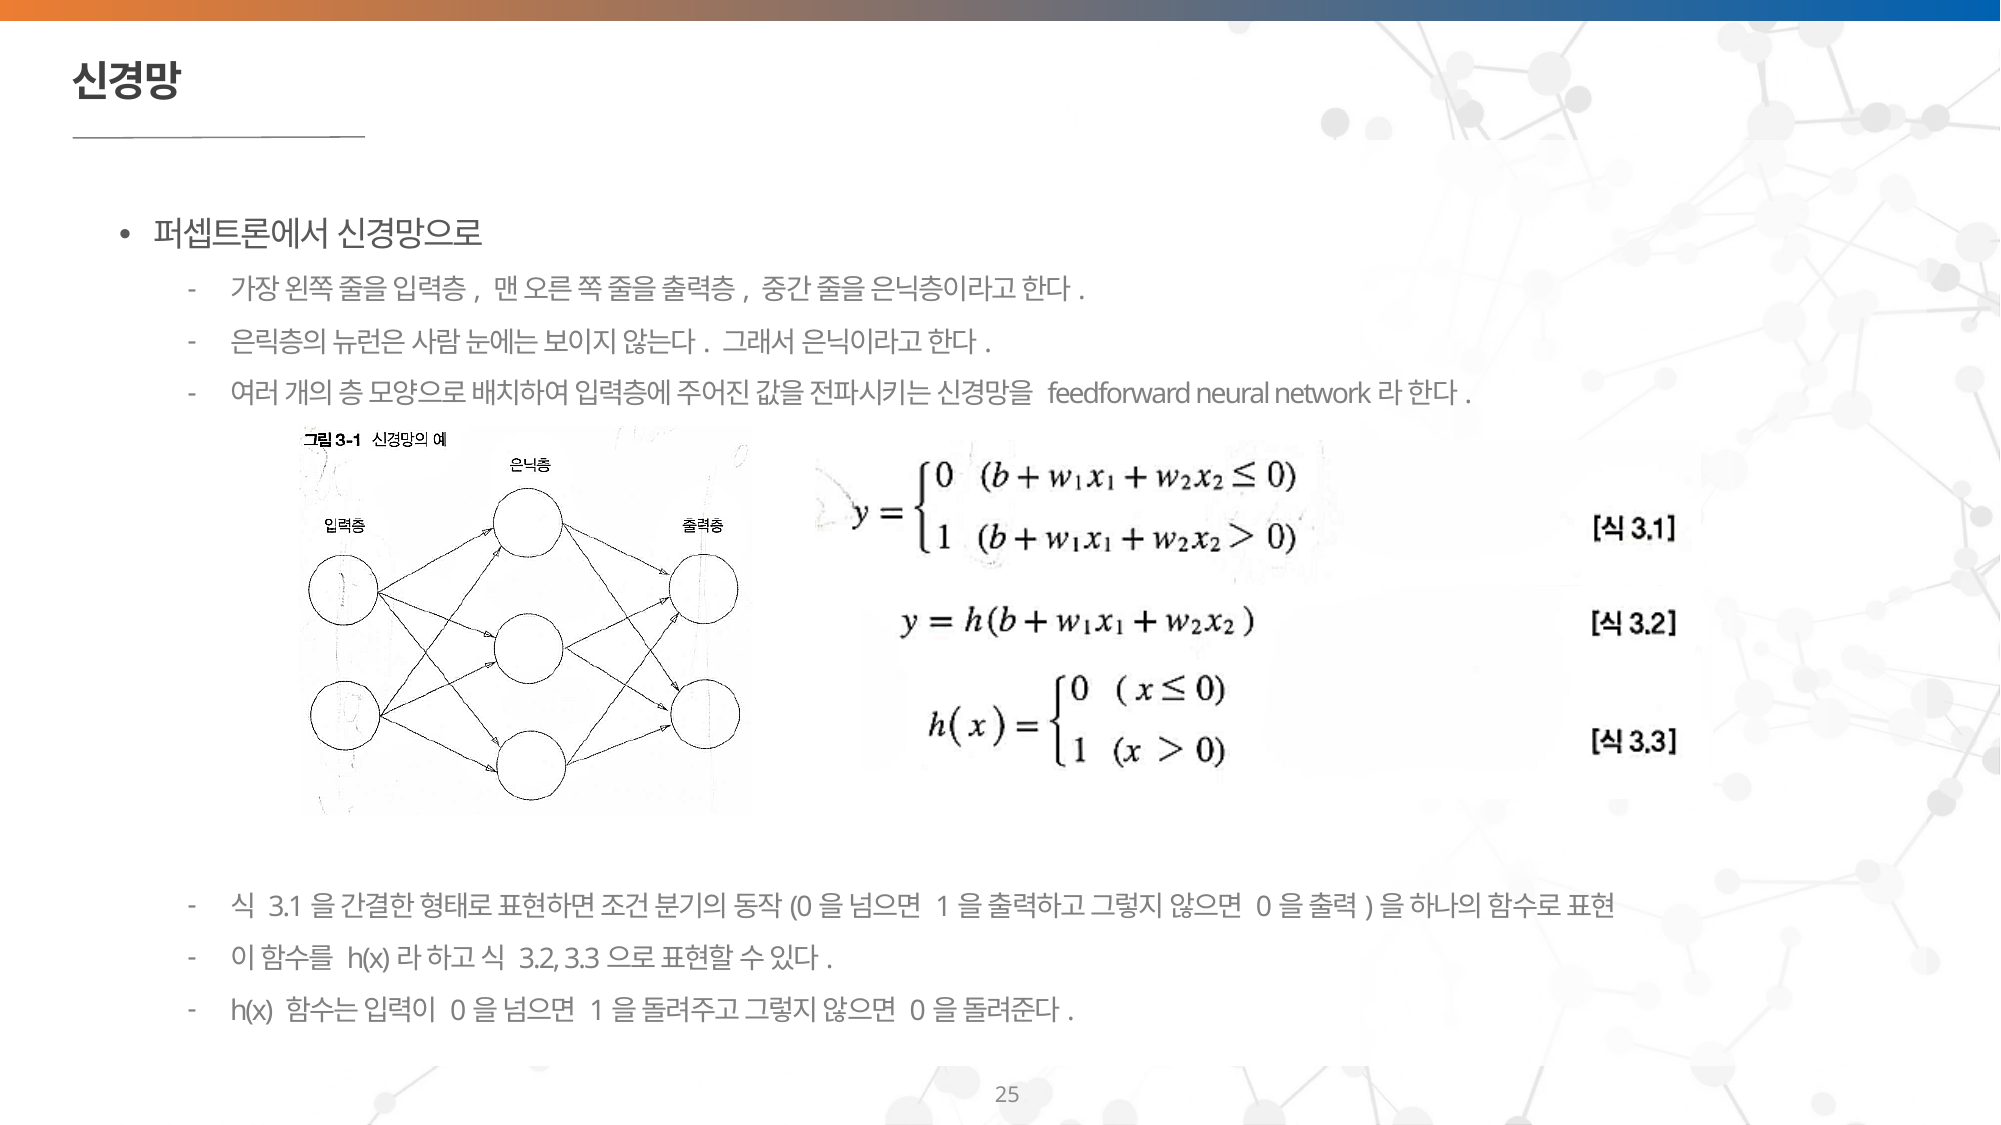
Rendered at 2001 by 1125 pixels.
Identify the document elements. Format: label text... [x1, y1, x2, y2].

slide_number 25 [782, 1065, 1233, 1125]
list 퍼셉트론에서 신경망으로 가장 왼쪽 줄을 입력층, 맨 오른 쪽 줄을 출력층, 중간 줄을 은닉층이라고 한다. 은릭층의 뉴런은 사람 눈에는 보이지 않는다. 그래서 은닉이라고 한다. 여러 개의 층 모양으로 배치하여 입력층에 주어진 값을 전파시키는 신경망을 feedforward neural network라 한다. 식 3.1을 간결한 형태로 표현하면 조건 분기의 동작(0을 넘으면 1을 출력하고 그렇지 않으면 0을 출력)을 하나의 함수로 표현 이 함수를 h(x)라 하고 식 3.2, 3.3으로 표현할 수 있다. h(x) 함수는 입력이 0을 넘으면 1을 돌려주고 그렇지 않으면 0을 돌려준다. [104, 195, 1911, 1036]
picture [860, 586, 1713, 799]
picture [815, 440, 1701, 585]
picture [299, 426, 753, 815]
title 신경망 [56, 49, 1162, 117]
